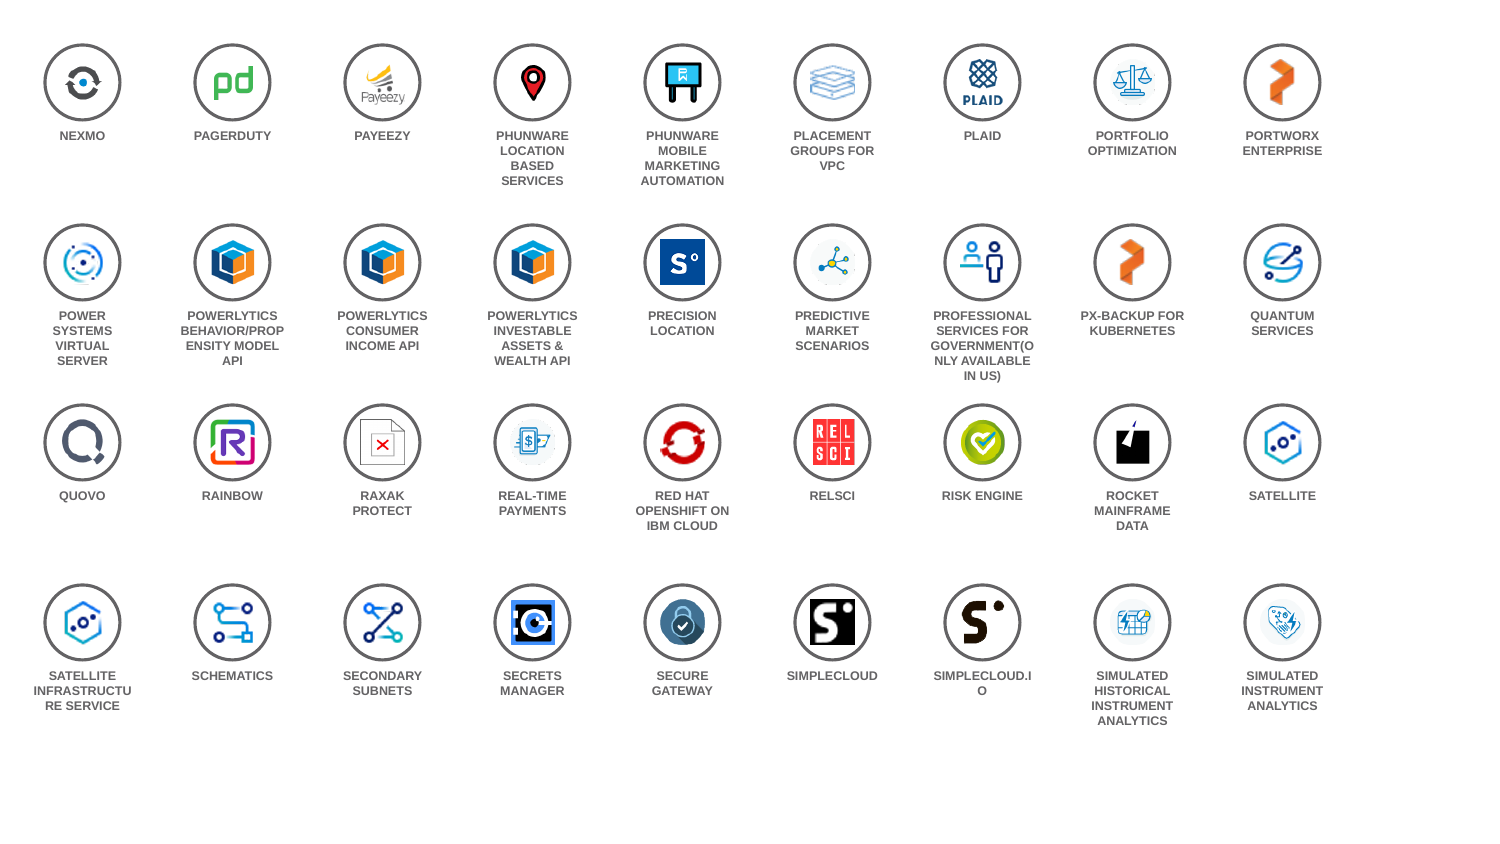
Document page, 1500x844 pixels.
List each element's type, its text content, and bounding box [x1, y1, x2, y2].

text_box RAXAK PROTECT [329, 487, 435, 518]
text_box [959, 292, 1006, 300]
text_box [44, 224, 120, 290]
text_box [194, 584, 270, 650]
text_box SCHEMATICS [179, 667, 285, 683]
picture [1259, 419, 1306, 466]
text_box [659, 112, 706, 120]
text_box RED HAT OPENSHIFT ON IBM CLOUD [629, 487, 735, 533]
picture [509, 59, 556, 106]
text_box [509, 292, 556, 300]
picture [209, 419, 256, 466]
text_box [944, 224, 1020, 290]
text_box [209, 292, 256, 300]
text_box RISK ENGINE [929, 487, 1035, 503]
text_box PAGERDUTY [179, 127, 285, 143]
picture [809, 419, 856, 466]
text_box [959, 652, 1006, 660]
text_box [494, 224, 570, 290]
text_box PHUNWARE LOCATION BASED SERVICES [479, 127, 585, 188]
text_box [494, 44, 570, 110]
text_box [794, 584, 870, 650]
text_box [809, 112, 856, 120]
text_box [644, 44, 720, 110]
text_box [44, 44, 120, 110]
text_box [344, 44, 420, 110]
picture [1109, 419, 1156, 466]
picture [209, 239, 256, 286]
text_box [359, 652, 406, 660]
text_box [944, 404, 1020, 480]
picture [1259, 599, 1306, 646]
picture [1259, 59, 1306, 106]
text_box [1259, 112, 1306, 120]
picture [1109, 599, 1156, 646]
picture [59, 59, 106, 106]
text_box [44, 404, 120, 480]
text_box POWERLYTICS BEHAVIOR/PROPENSITY MODEL API [179, 307, 285, 368]
picture [59, 599, 106, 646]
text_box [1109, 292, 1156, 300]
text_box [59, 112, 106, 120]
text_box [1094, 584, 1170, 650]
picture [959, 59, 1006, 106]
text_box PAYEEZY [329, 127, 435, 143]
text_box [509, 112, 556, 120]
text_box [1094, 224, 1170, 290]
text_box [1259, 652, 1306, 660]
text_box [44, 584, 120, 650]
text_box [1244, 404, 1320, 480]
text_box POWER SYSTEMS VIRTUAL SERVER [29, 307, 135, 368]
text_box [794, 404, 870, 480]
text_box [209, 112, 256, 120]
text_box ROCKET MAINFRAME DATA [1079, 487, 1185, 533]
text_box SATELLITE [1229, 487, 1335, 503]
text_box [1094, 404, 1170, 480]
text_box POWERLYTICS CONSUMER INCOME API [329, 307, 435, 353]
text_box [659, 292, 706, 300]
text_box RELSCI [779, 487, 885, 503]
picture [209, 599, 256, 646]
text_box PORTWORX ENTERPRISE [1229, 127, 1335, 158]
text_box PLAID [929, 127, 1035, 143]
text_box [644, 584, 720, 650]
picture [59, 419, 106, 466]
text_box [494, 404, 570, 480]
text_box [344, 224, 420, 290]
picture [59, 239, 106, 286]
text_box [644, 404, 720, 480]
text_box [644, 224, 720, 290]
picture [959, 419, 1006, 466]
text_box PX-BACKUP FOR KUBERNETES [1079, 307, 1185, 338]
text_box [59, 292, 106, 300]
picture [659, 59, 706, 106]
picture [959, 599, 1006, 646]
text_box PROFESSIONAL SERVICES FOR GOVERNMENT(ONLY AVAILABLE IN US) [929, 307, 1035, 383]
text_box SECURE GATEWAY [629, 667, 735, 698]
picture [359, 599, 406, 646]
text_box SECONDARY SUBNETS [329, 667, 435, 698]
text_box [344, 404, 420, 480]
text_box [1109, 112, 1156, 120]
picture [1259, 239, 1306, 286]
picture [809, 59, 856, 106]
text_box [509, 652, 556, 660]
text_box [59, 652, 106, 660]
picture [359, 59, 406, 106]
text_box PRECISION LOCATION [629, 307, 735, 338]
text_box SIMPLECLOUD [779, 667, 885, 683]
text_box SIMULATED INSTRUMENT ANALYTICS [1229, 667, 1335, 713]
picture [1109, 239, 1156, 286]
text_box SIMULATED HISTORICAL INSTRUMENT ANALYTICS [1079, 667, 1185, 728]
text_box SIMPLECLOUD.IO [929, 667, 1035, 698]
text_box SATELLITE INFRASTRUCTURE SERVICE [29, 667, 135, 713]
text_box [944, 584, 1020, 650]
text_box [209, 652, 256, 660]
text_box [809, 292, 856, 300]
picture [509, 599, 556, 646]
text_box [659, 652, 706, 660]
picture [209, 59, 256, 106]
picture [1109, 59, 1156, 106]
text_box PORTFOLIO OPTIMIZATION [1079, 127, 1185, 158]
picture [809, 239, 856, 286]
text_box [1244, 584, 1320, 650]
text_box [1259, 292, 1306, 300]
picture [359, 239, 406, 286]
text_box [809, 652, 856, 660]
text_box QUOVO [29, 487, 135, 503]
text_box [1094, 44, 1170, 110]
text_box PLACEMENT GROUPS FOR VPC [779, 127, 885, 173]
text_box POWERLYTICS INVESTABLE ASSETS & WEALTH API [479, 307, 585, 368]
text_box PREDICTIVE MARKET SCENARIOS [779, 307, 885, 353]
text_box [194, 404, 270, 480]
picture [659, 419, 706, 466]
text_box REAL-TIME PAYMENTS [479, 487, 585, 518]
picture [359, 419, 406, 466]
text_box [494, 584, 570, 650]
picture [809, 599, 856, 646]
text_box [959, 112, 1006, 120]
text_box PHUNWARE MOBILE MARKETING AUTOMATION [629, 127, 735, 188]
text_box NEXMO [29, 127, 135, 143]
text_box [1109, 652, 1156, 660]
picture [509, 419, 556, 466]
picture [659, 599, 706, 646]
text_box [194, 224, 270, 290]
text_box [194, 44, 270, 110]
text_box [1244, 44, 1320, 110]
text_box [1244, 224, 1320, 290]
picture [509, 239, 556, 286]
text_box [344, 584, 420, 650]
text_box RAINBOW [179, 487, 285, 503]
text_box [794, 44, 870, 110]
picture [959, 239, 1006, 286]
text_box [359, 112, 406, 120]
text_box QUANTUM SERVICES [1229, 307, 1335, 338]
text_box [794, 224, 870, 290]
text_box [359, 292, 406, 300]
text_box SECRETS MANAGER [479, 667, 585, 698]
picture [659, 239, 706, 286]
text_box [944, 44, 1020, 110]
